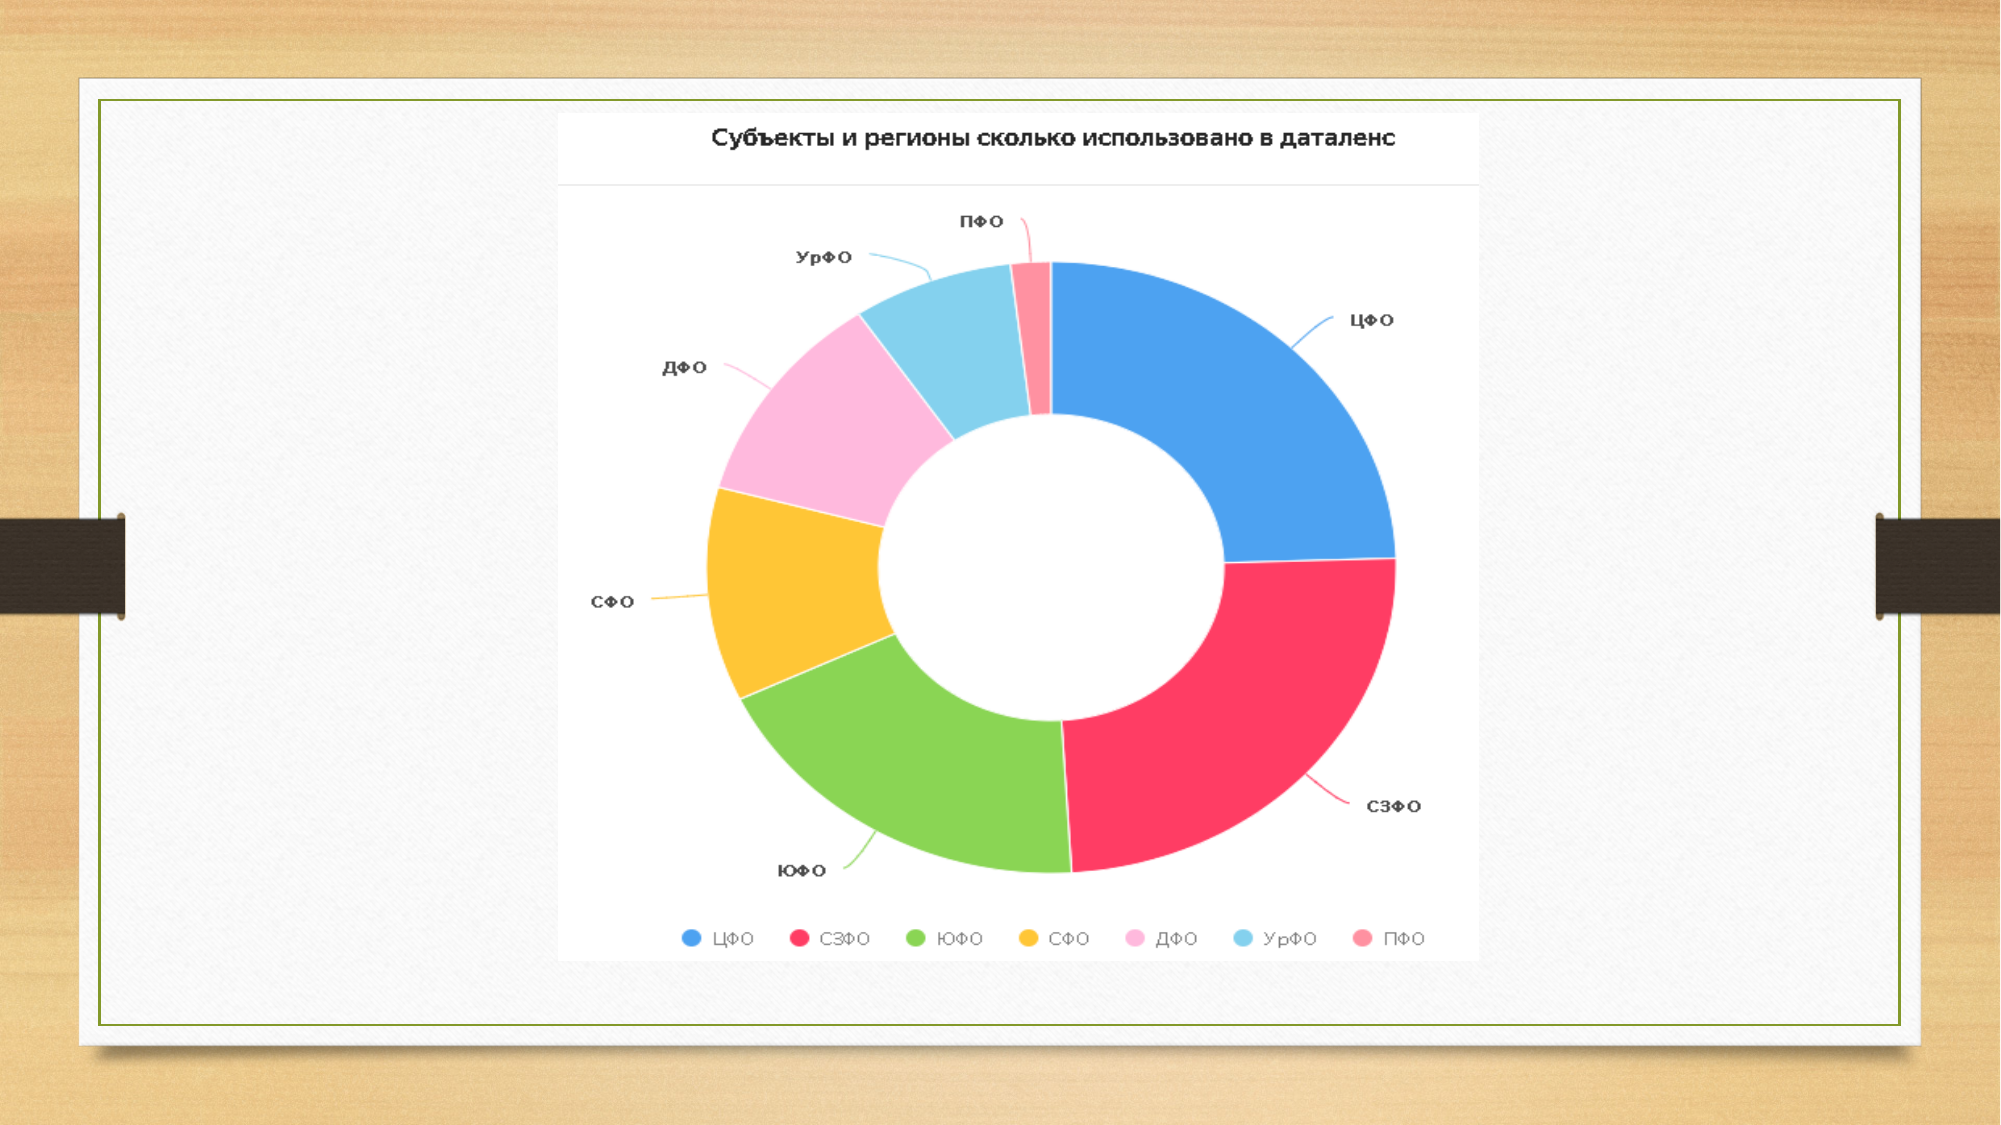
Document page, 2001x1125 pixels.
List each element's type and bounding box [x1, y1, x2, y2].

picture [0, 0, 2001, 1125]
list [558, 113, 1479, 961]
